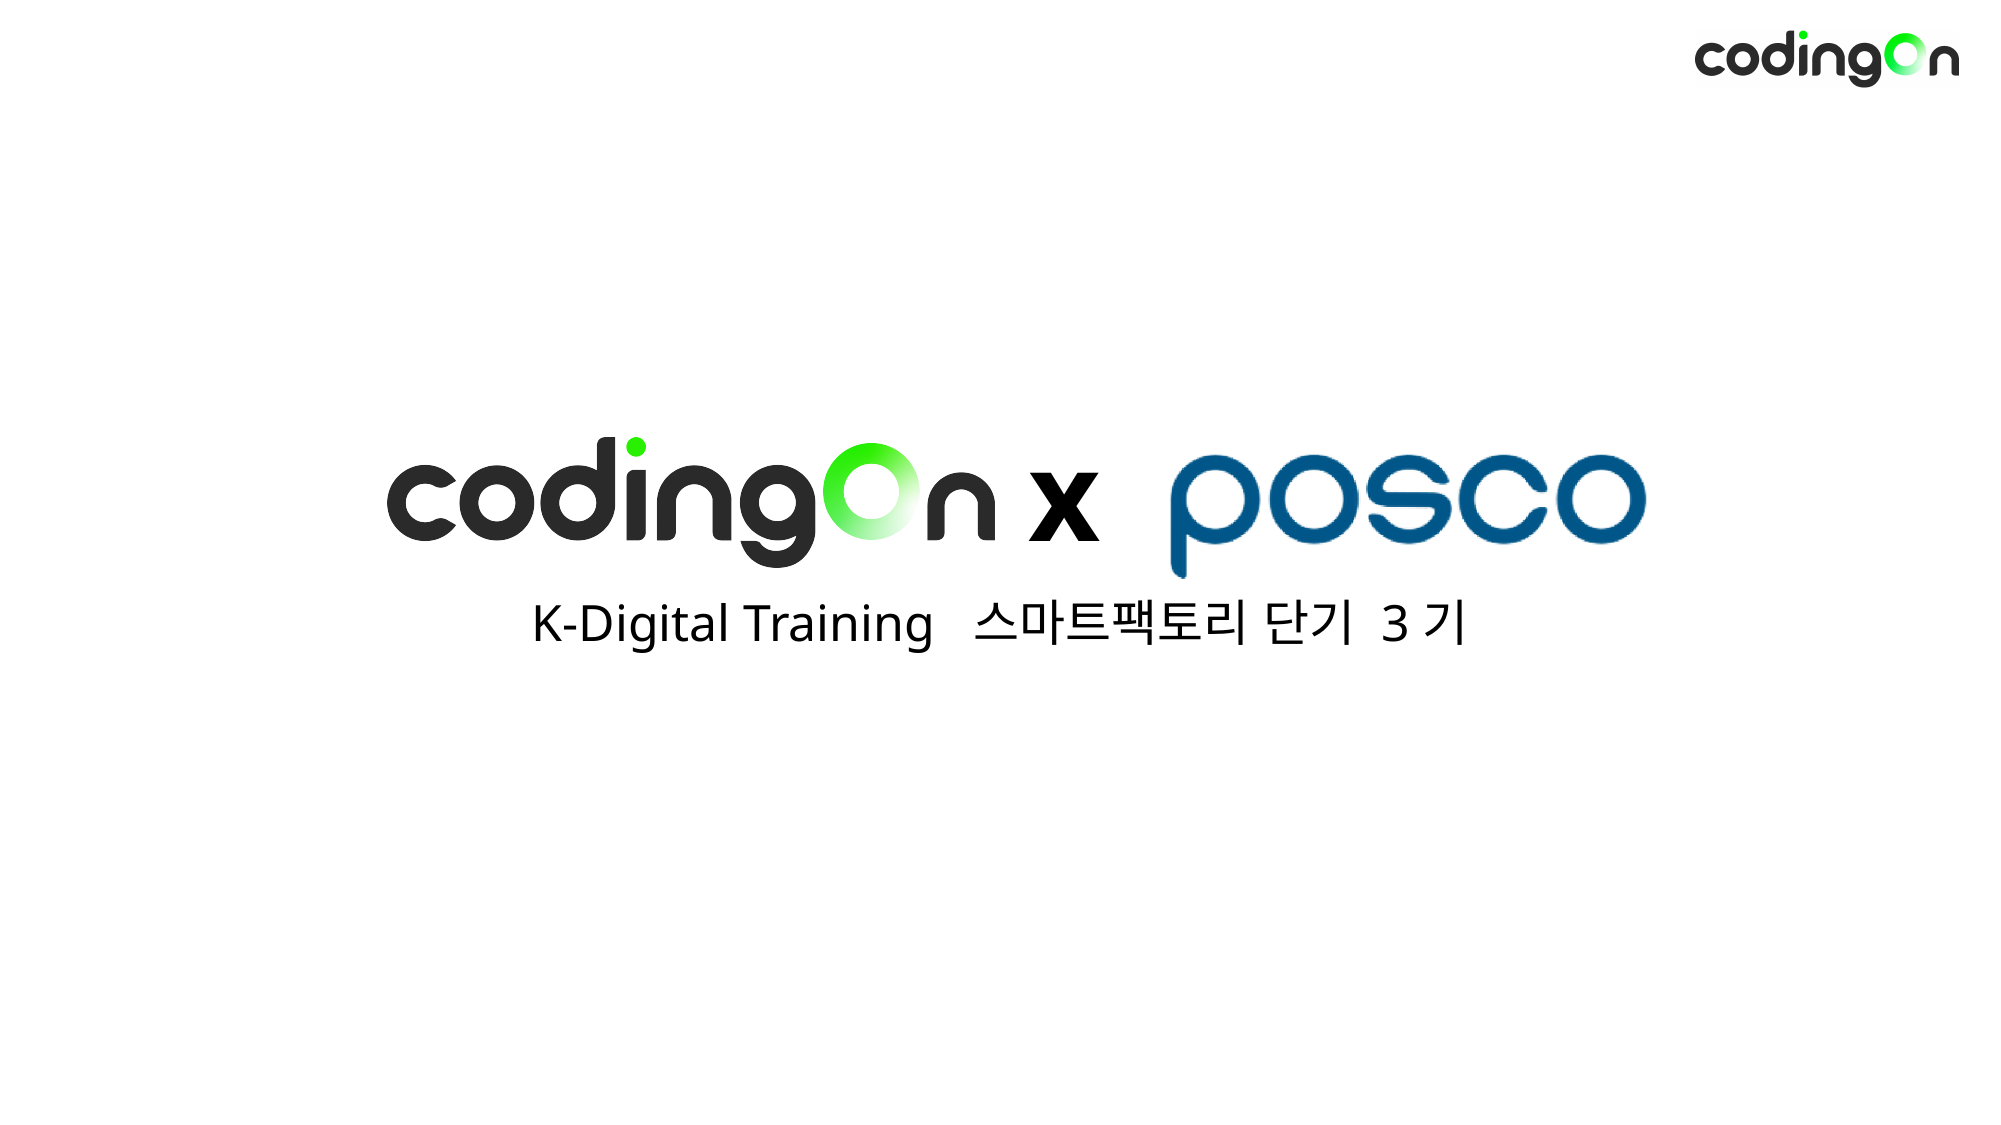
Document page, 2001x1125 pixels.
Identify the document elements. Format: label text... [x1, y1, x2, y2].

picture [1695, 30, 1959, 88]
subtitle K-Digital Training 스마트팩토리 단기 3기 [249, 590, 1750, 863]
picture [387, 437, 995, 568]
picture [1159, 437, 1652, 591]
title x [249, 184, 1750, 576]
